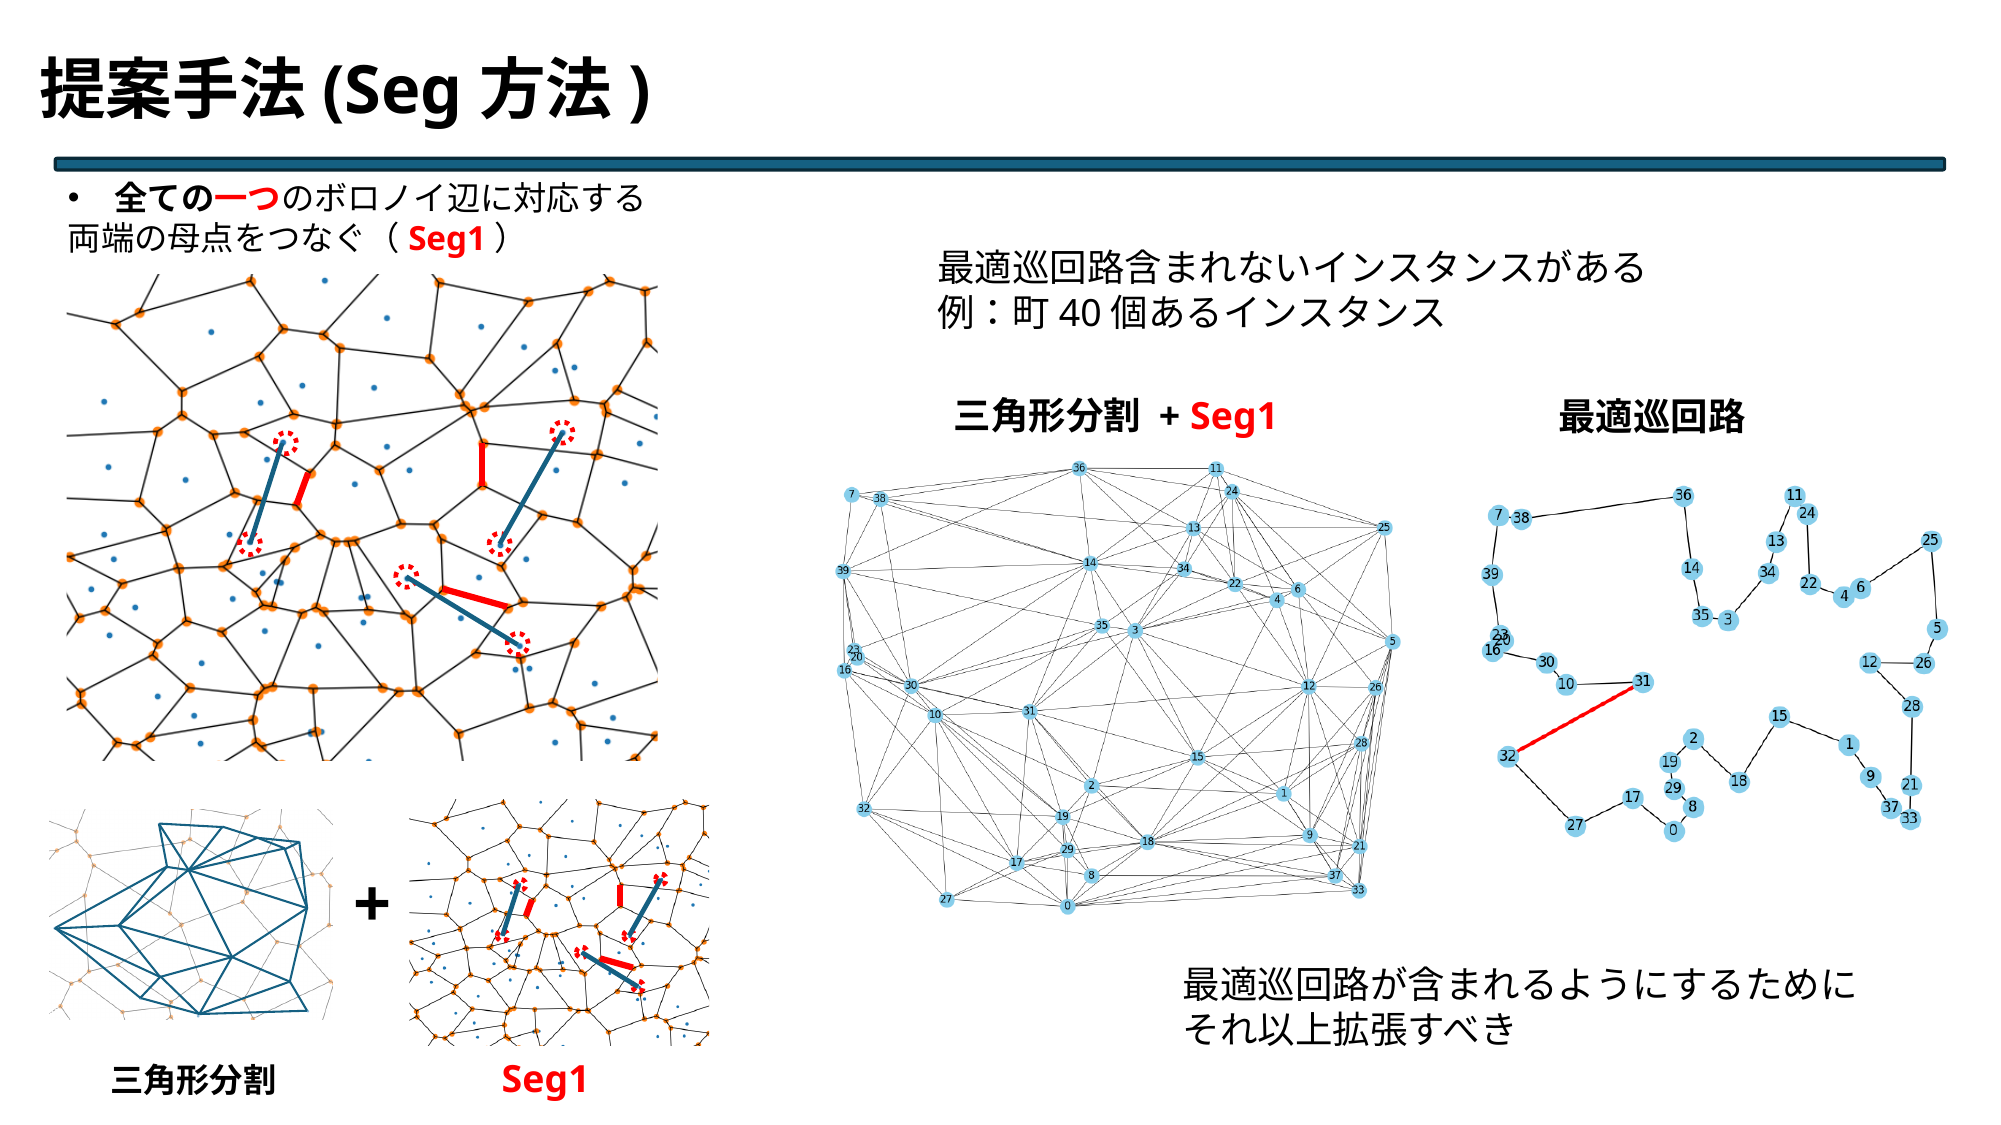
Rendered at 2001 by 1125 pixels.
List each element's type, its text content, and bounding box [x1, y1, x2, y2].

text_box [408, 798, 710, 1047]
picture [785, 422, 1985, 953]
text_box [48, 808, 334, 1021]
text_box + [338, 853, 407, 949]
text_box 三角形分割 + Seg1 [939, 385, 1294, 422]
text_box 全ての一つのボロノイ辺に対応する 両端の母点をつなぐ（Seg1） [53, 170, 662, 265]
text_box 最適巡回路含まれないインスタンスがある 例：町40個あるインスタンス [922, 236, 1705, 342]
text_box [53, 156, 1947, 172]
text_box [66, 273, 659, 762]
text_box Seg1 [486, 1048, 663, 1108]
text_box 三角形分割 [95, 1051, 292, 1107]
text_box 最適巡回路が含まれるようにするために それ以上拡張すべき [1167, 954, 1873, 1059]
text_box 最適巡回路 [1543, 385, 1761, 446]
text_box 提案手法(Seg方法) [24, 39, 667, 135]
